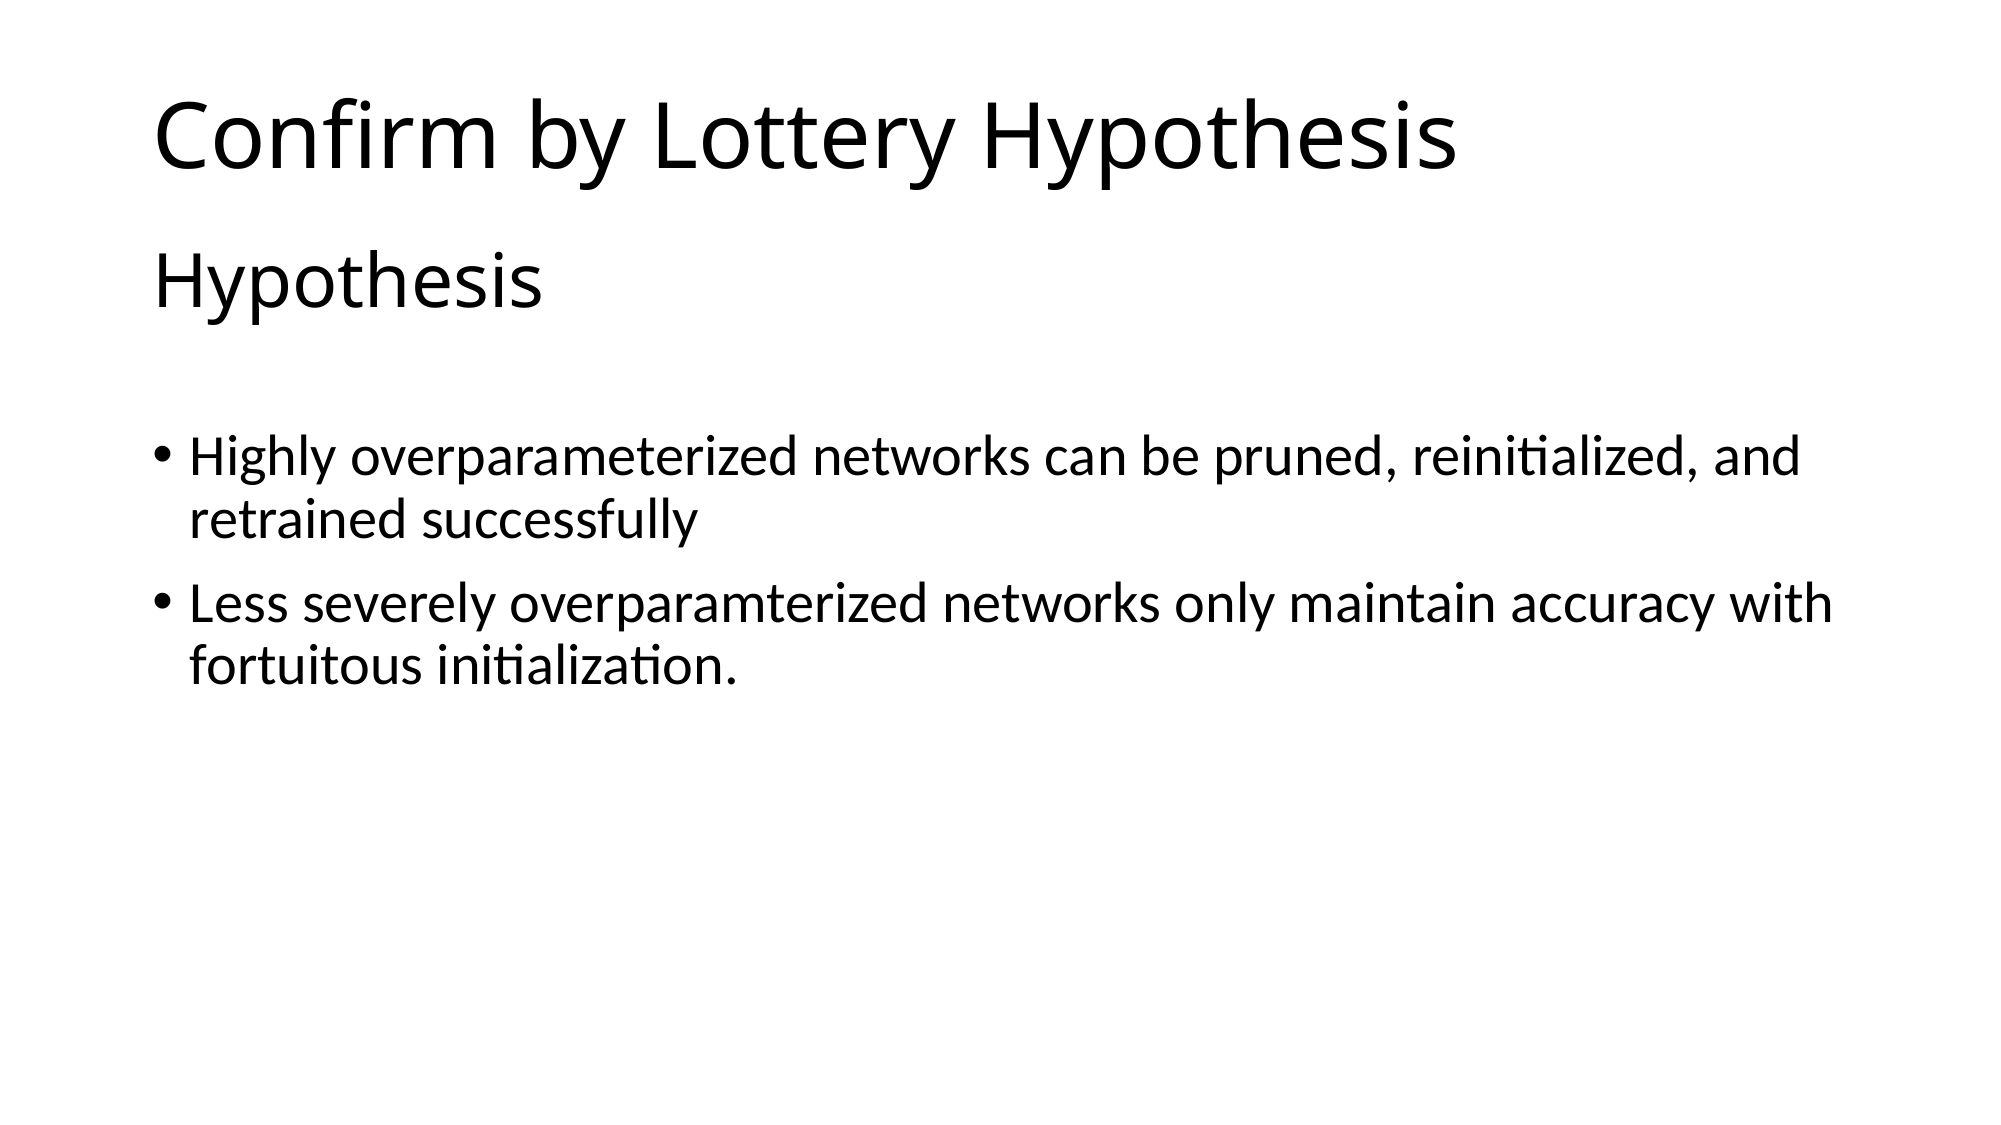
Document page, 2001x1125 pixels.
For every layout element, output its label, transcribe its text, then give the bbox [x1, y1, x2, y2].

title Hypothesis [137, 248, 1863, 361]
text_box Confirm by Lottery Hypothesis [137, 30, 1863, 248]
list Highly overparameterized networks can be pruned, reinitialized, and retrained successfully Less severely overparamterized networks only maintain accuracy with fortuitous initialization. [137, 417, 1863, 1014]
